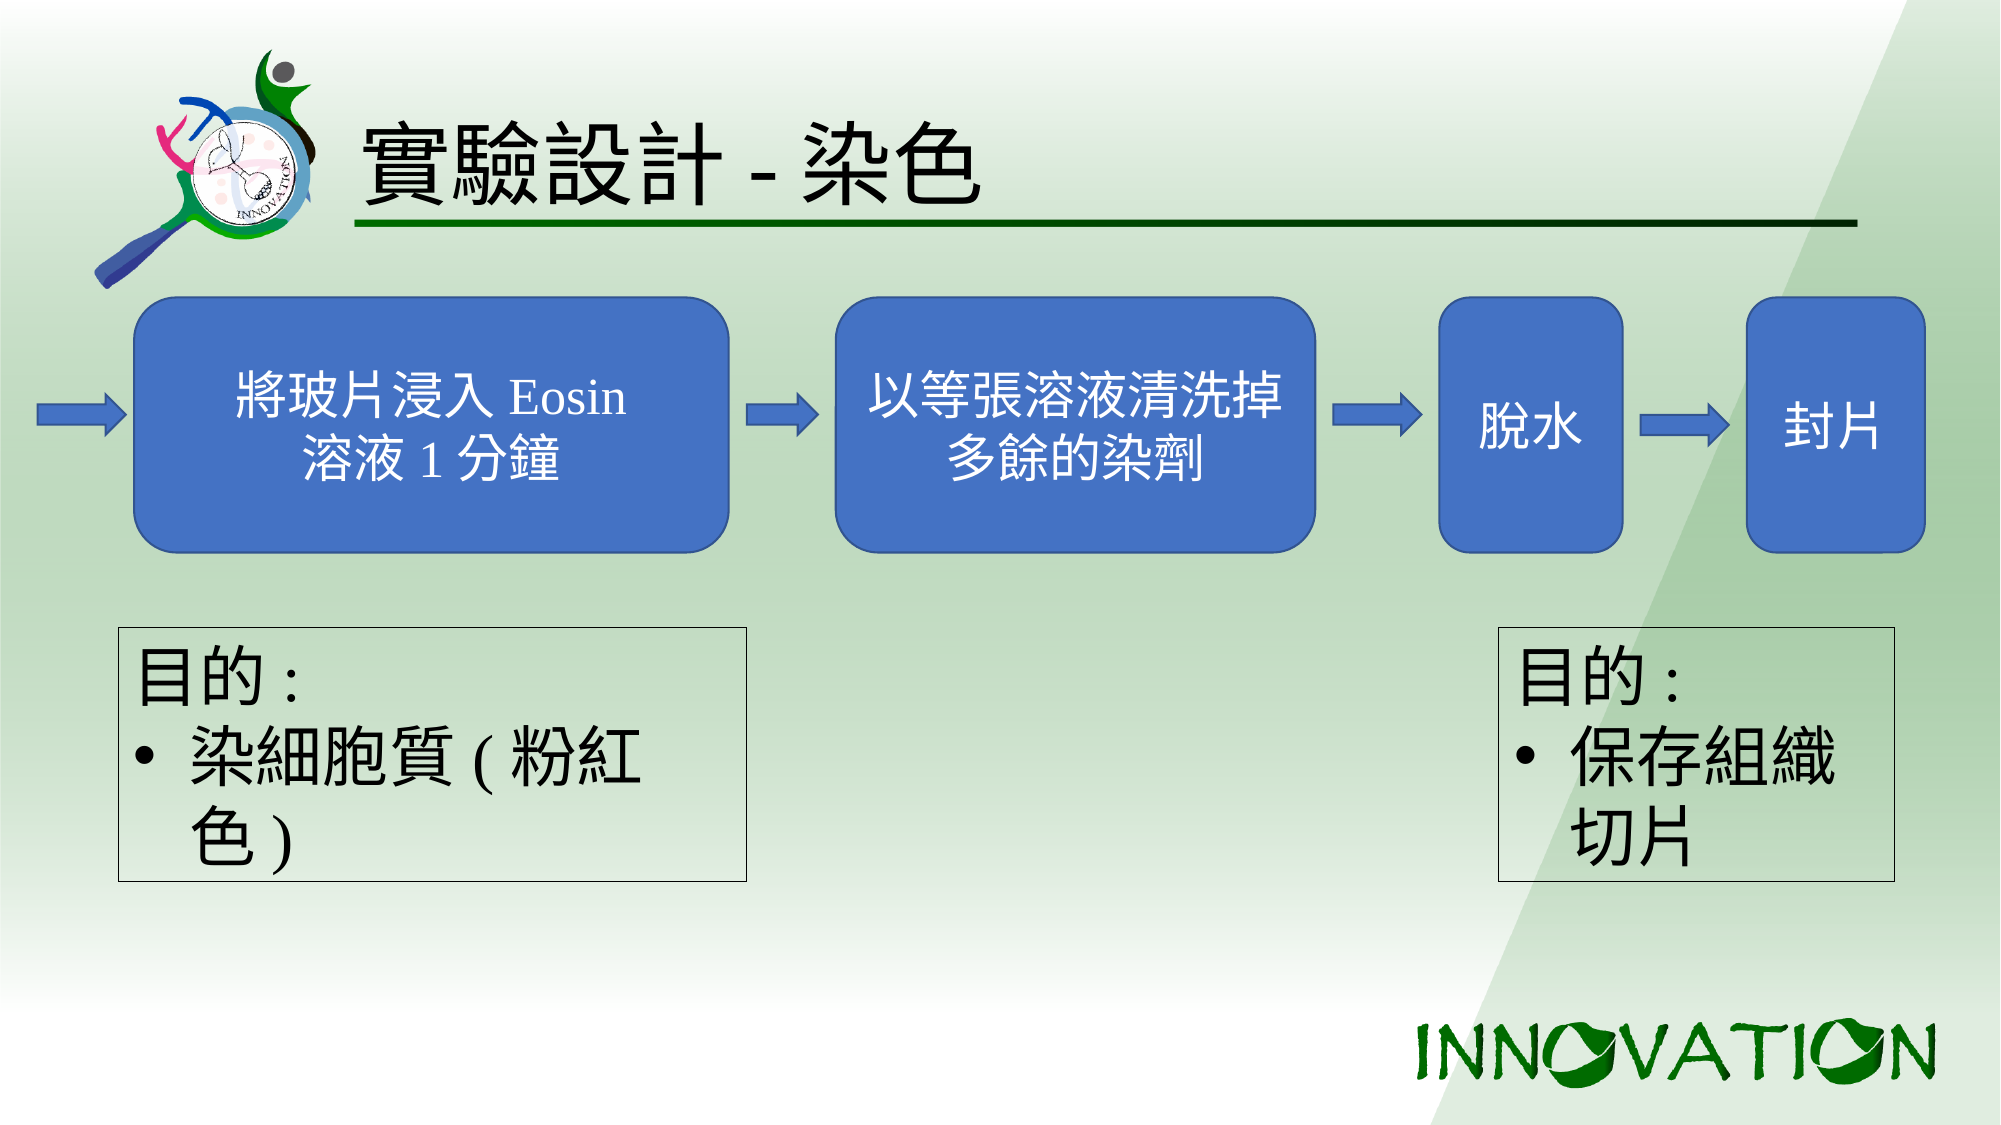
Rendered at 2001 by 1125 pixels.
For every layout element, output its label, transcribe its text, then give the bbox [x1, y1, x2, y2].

title 實驗設計-染色 [344, 59, 1863, 278]
text_box [36, 391, 128, 438]
text_box 目的: 染細胞質(粉紅色) [118, 627, 747, 882]
text_box [745, 391, 820, 438]
text_box [1639, 402, 1731, 448]
text_box 以等張溶液清洗掉多餘的染劑 [834, 296, 1317, 554]
picture [0, 0, 2001, 1125]
text_box 目的: 保存組織切片 [1498, 627, 1895, 882]
text_box [1332, 391, 1423, 438]
text_box 封片 [1745, 296, 1926, 554]
text_box 脫水 [1438, 296, 1624, 554]
text_box 將玻片浸入Eosin 溶液1分鐘 [133, 296, 730, 554]
